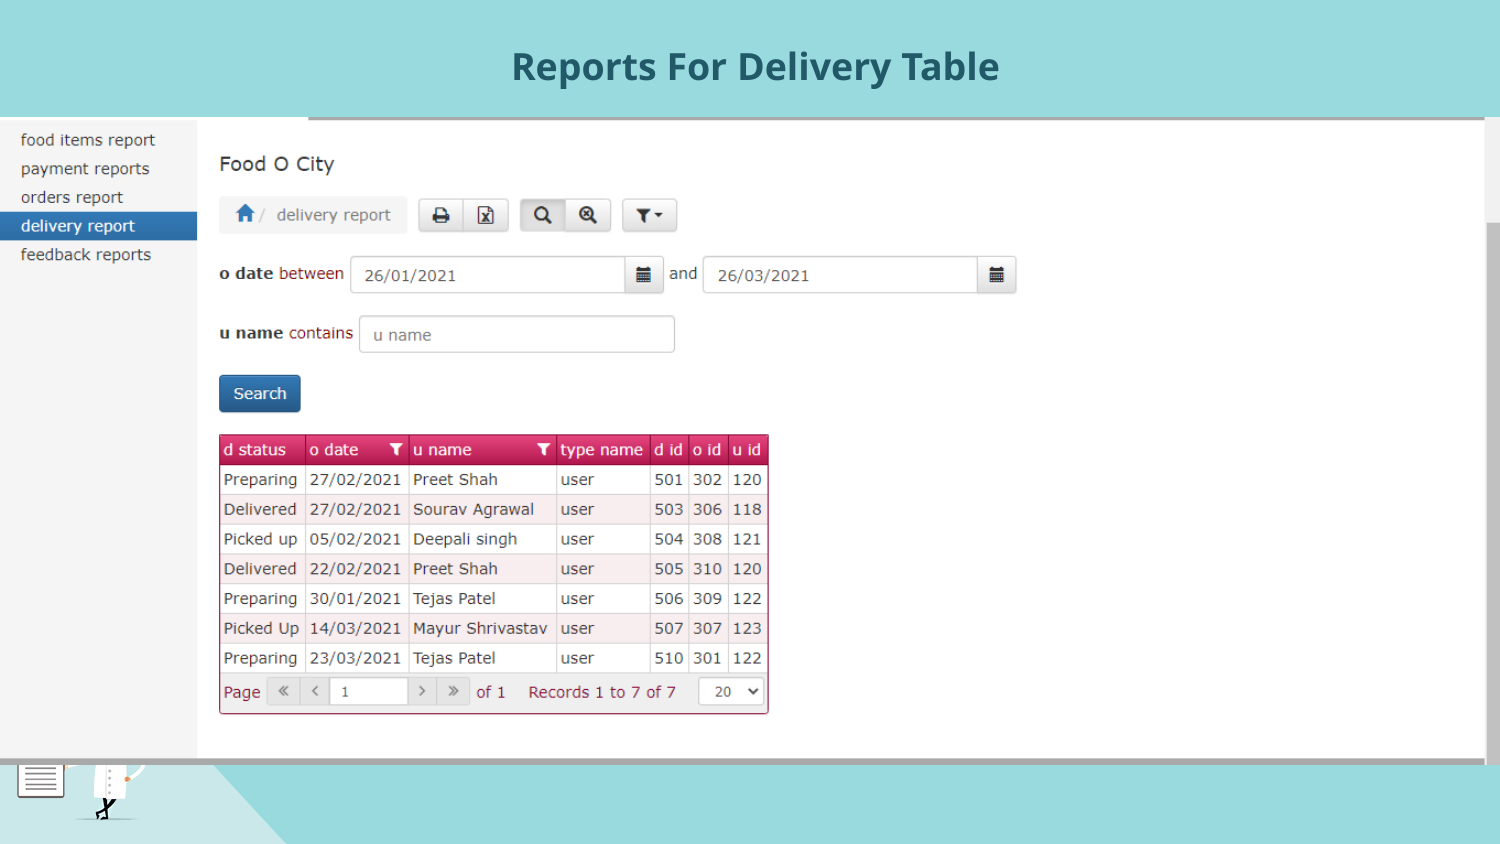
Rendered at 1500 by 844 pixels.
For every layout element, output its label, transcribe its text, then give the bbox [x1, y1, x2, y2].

picture [0, 0, 1500, 844]
text_box Reports For Delivery Table [234, 35, 1278, 95]
